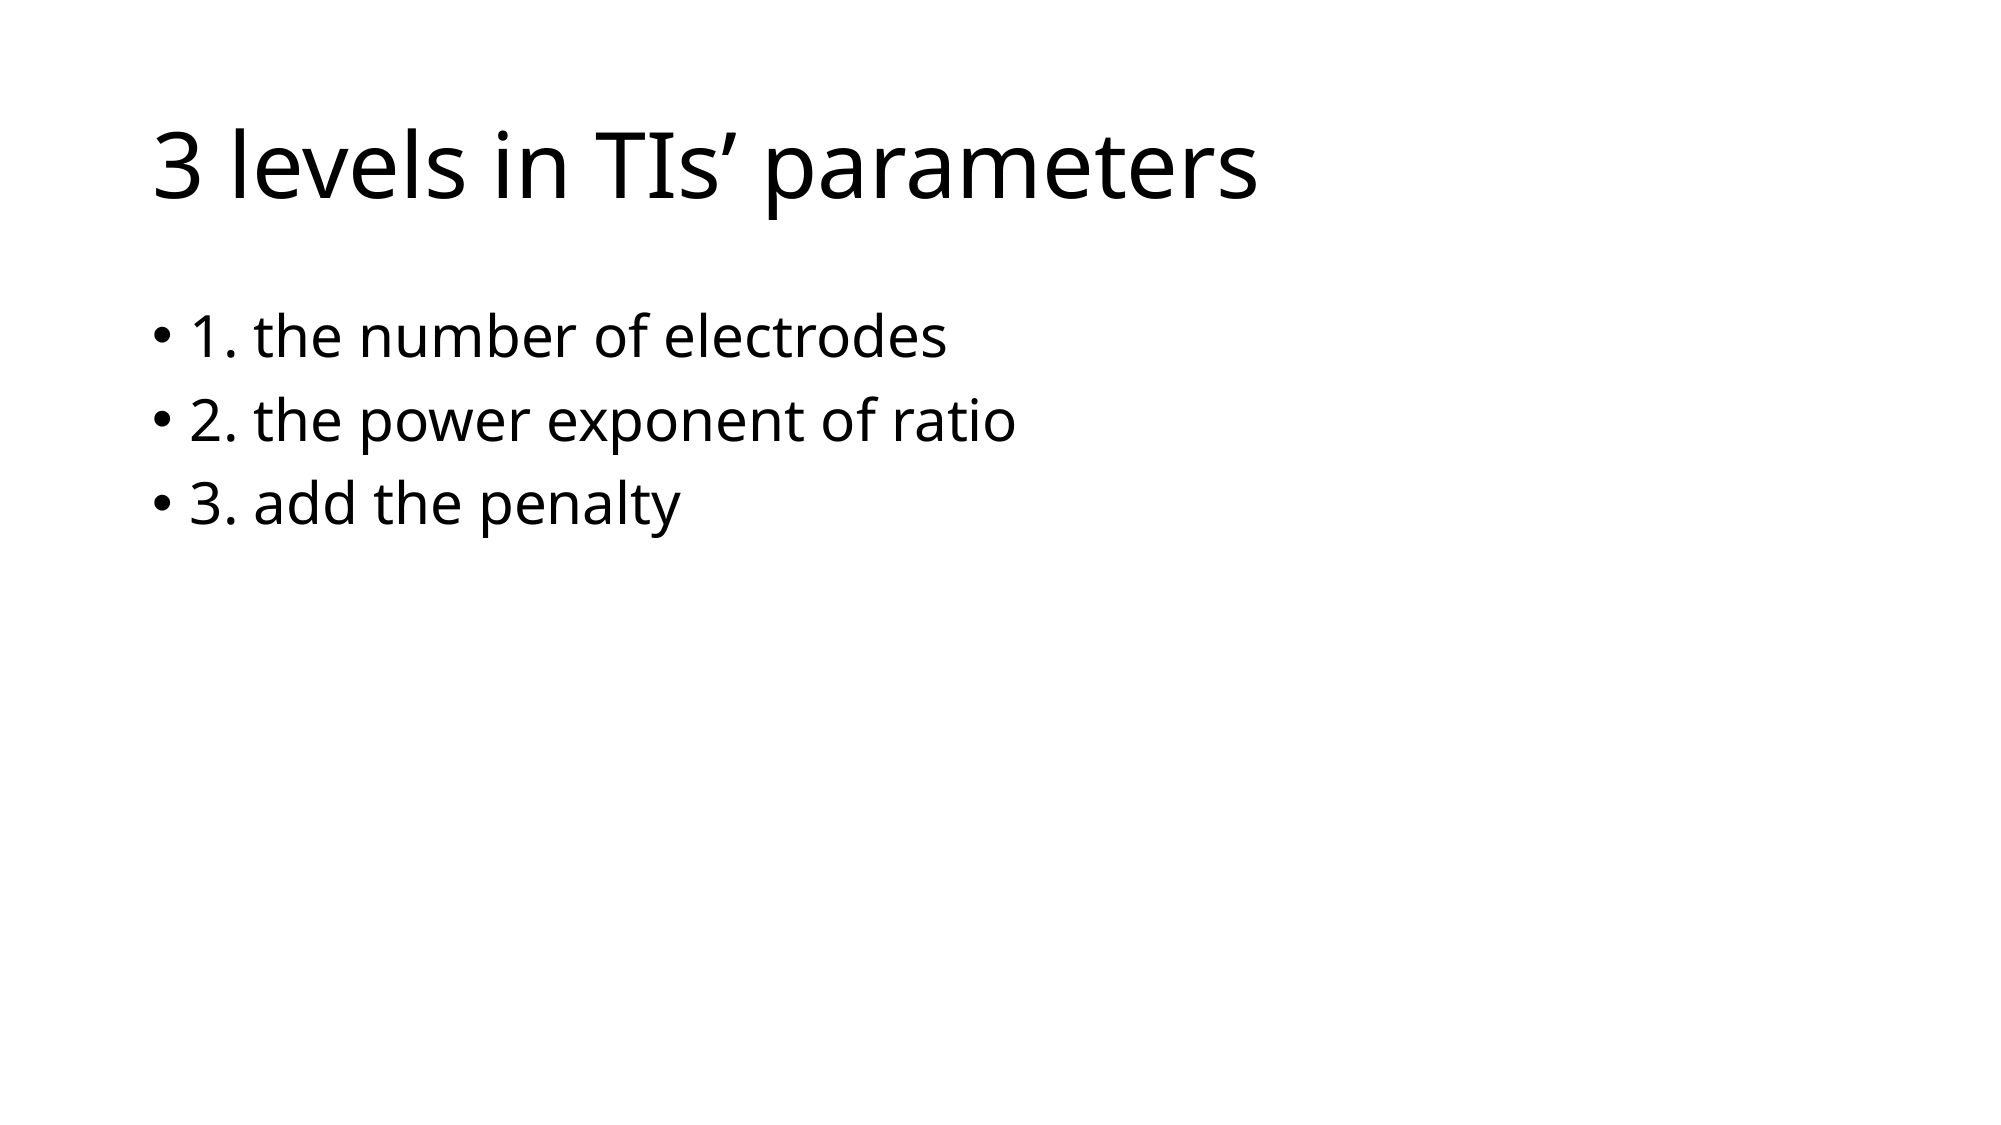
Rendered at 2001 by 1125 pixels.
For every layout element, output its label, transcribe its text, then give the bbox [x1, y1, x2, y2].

list 1. the number of electrodes 2. the power exponent of ratio 3. add the penalty [137, 299, 1863, 1014]
title 3 levels in TIs’ parameters [137, 59, 1863, 278]
